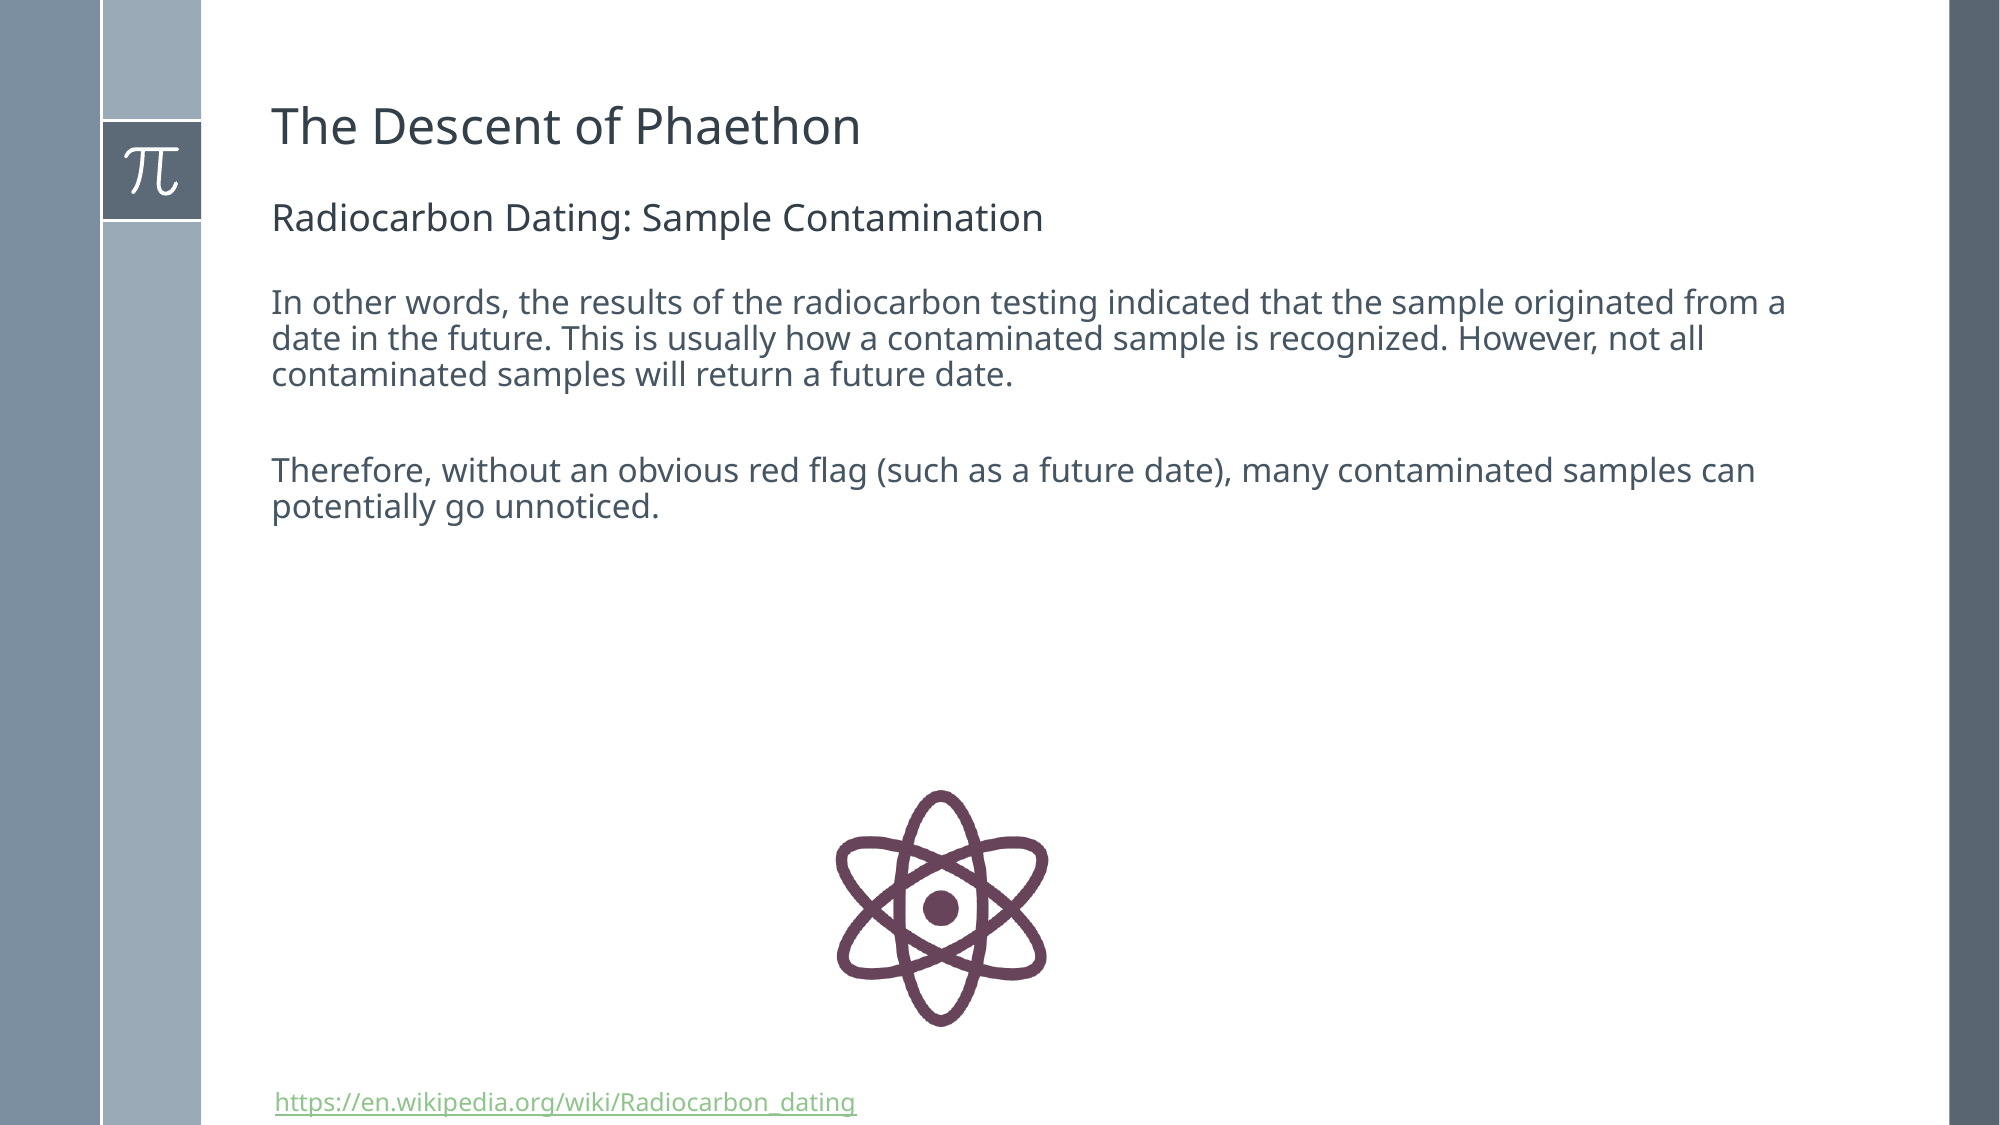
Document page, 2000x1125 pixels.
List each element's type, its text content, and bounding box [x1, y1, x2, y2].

text_box In other words, the results of the radiocarbon testing indicated that the sample originated from a date in the future. This is usually how a contaminated sample is recognized. However, not all contaminated samples will return a future date. Therefore, without an obvious red flag (such as a future date), many contaminated samples can potentially go unnoticed. [256, 278, 1862, 1050]
title The Descent of Phaethon [256, 96, 1862, 162]
text_box https://en.wikipedia.org/wiki/Radiocarbon_dating [259, 1079, 1862, 1125]
picture [799, 766, 1084, 1050]
text_box Radiocarbon Dating: Sample Contamination [256, 162, 1862, 247]
